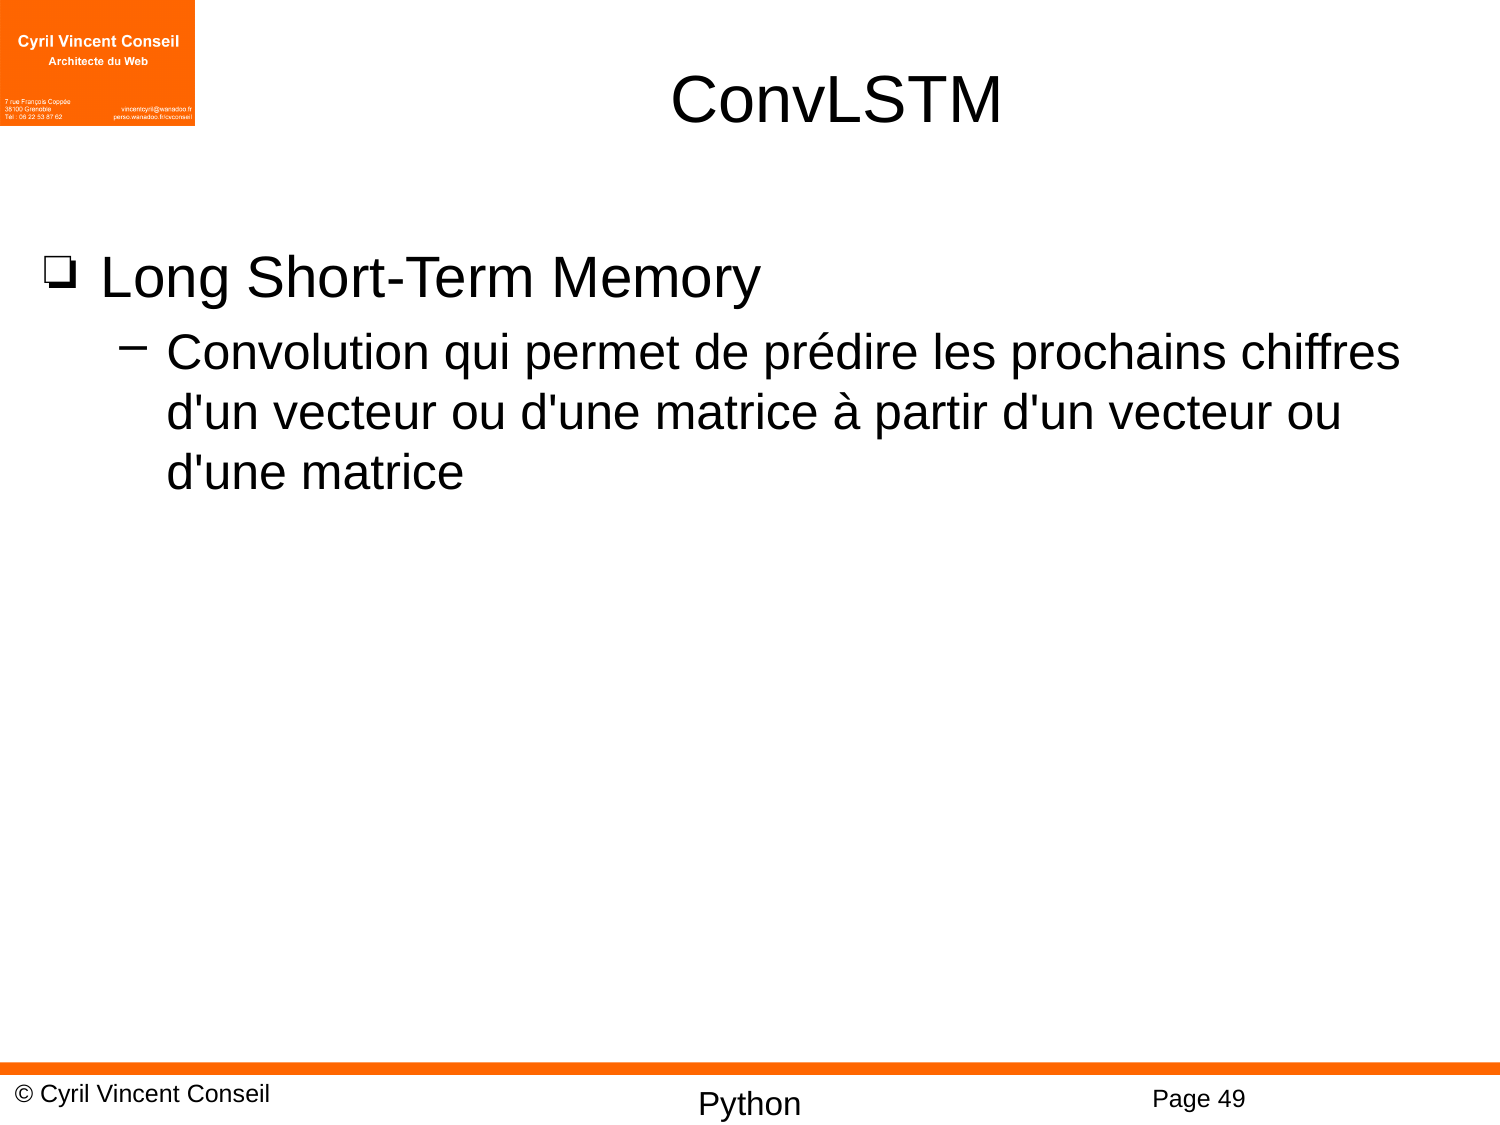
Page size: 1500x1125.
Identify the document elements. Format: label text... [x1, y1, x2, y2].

title ConvLSTM [194, 2, 1480, 190]
picture [0, 0, 195, 126]
list Long Short-Term Memory Convolution qui permet de prédire les prochains chiffres d'un vecteur ou d'une matrice à partir d'un vecteur ou d'une matrice [29, 231, 1468, 1059]
